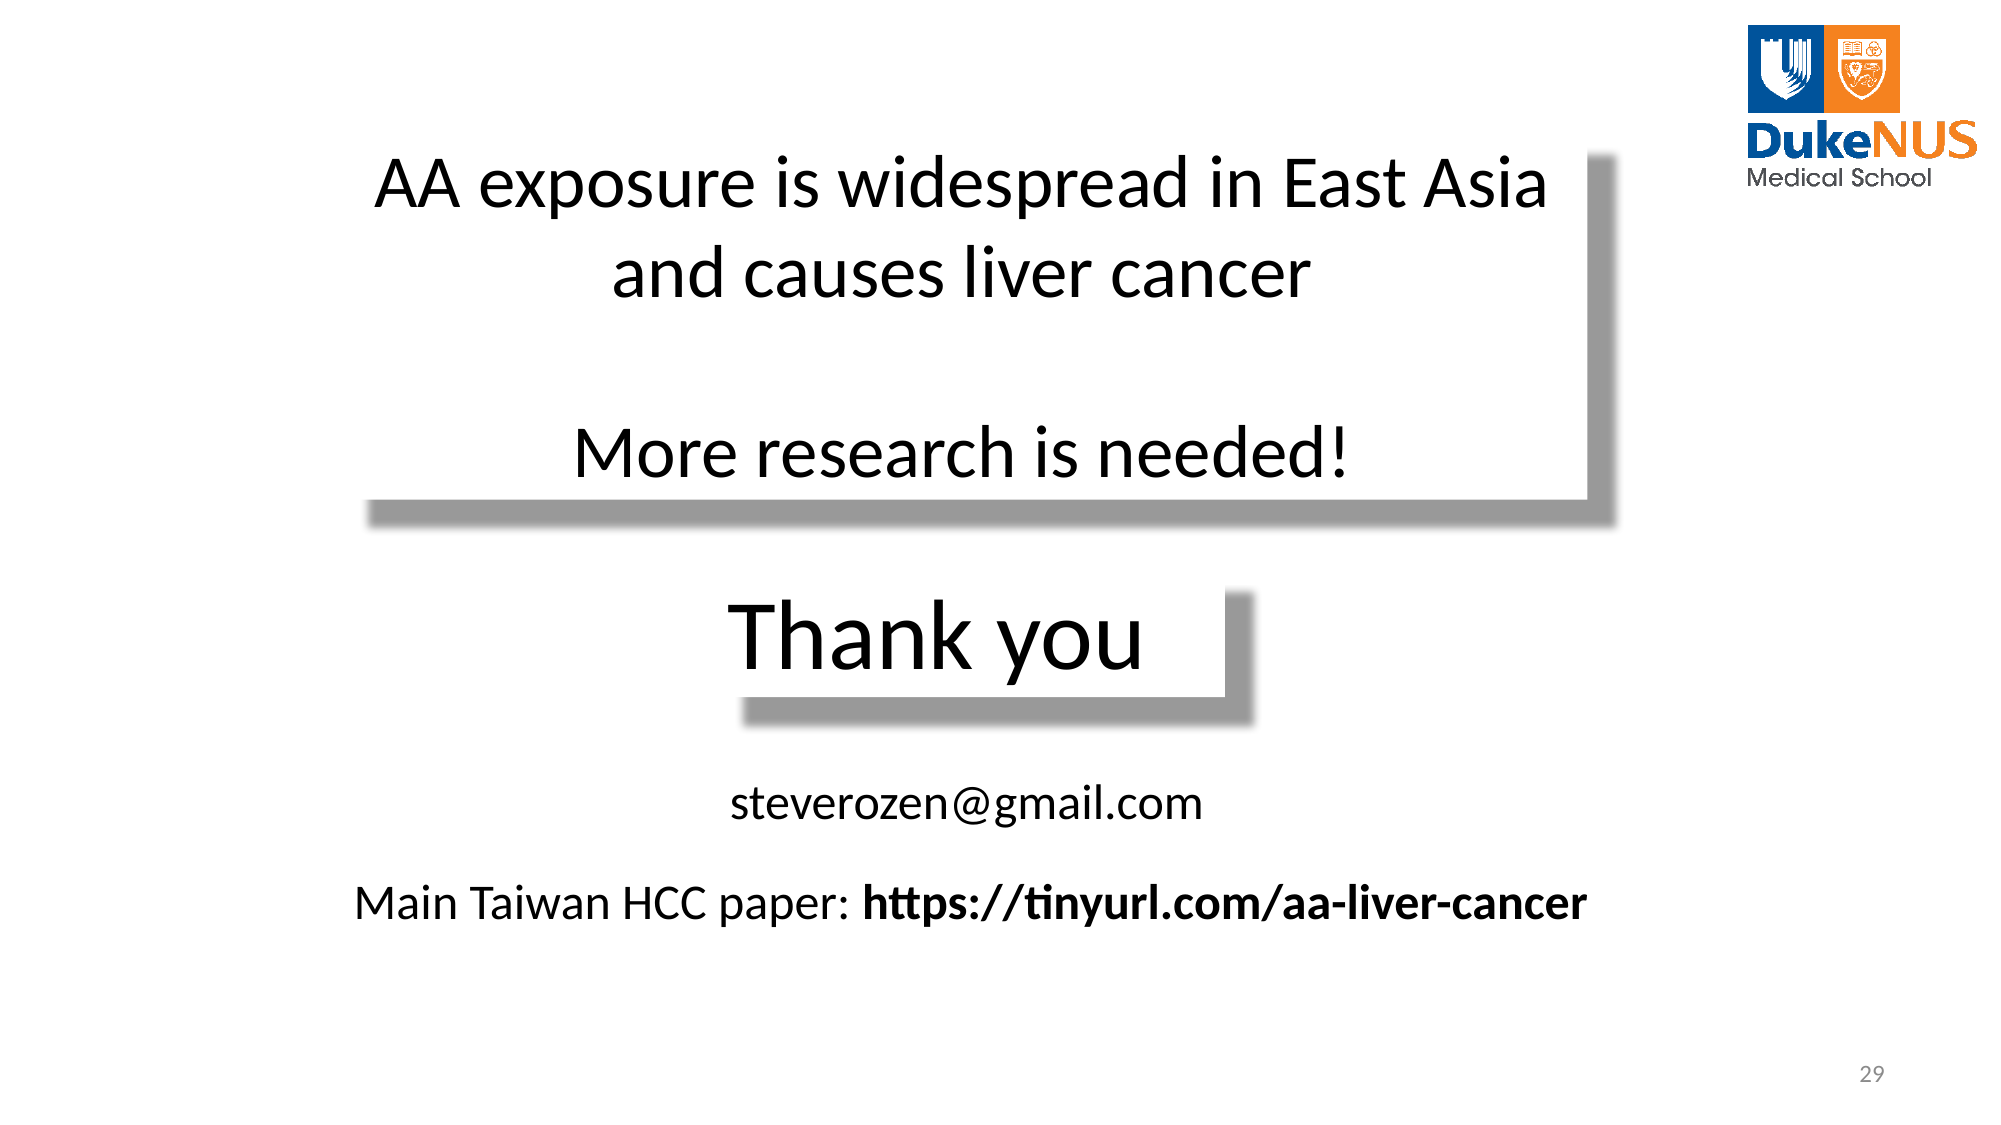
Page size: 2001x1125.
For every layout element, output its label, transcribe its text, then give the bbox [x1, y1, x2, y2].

picture [1737, 12, 1978, 189]
text_box steverozen@gmail.com [714, 762, 1219, 838]
text_box AA exposure is widespread in East Asia and causes liver cancer More research is needed! [337, 124, 1588, 500]
text_box Main Taiwan HCC paper: https://tinyurl.com/aa-liver-cancer [339, 862, 1603, 938]
slide_number 29 [1433, 1042, 1900, 1103]
text_box Thank you [712, 562, 1225, 698]
